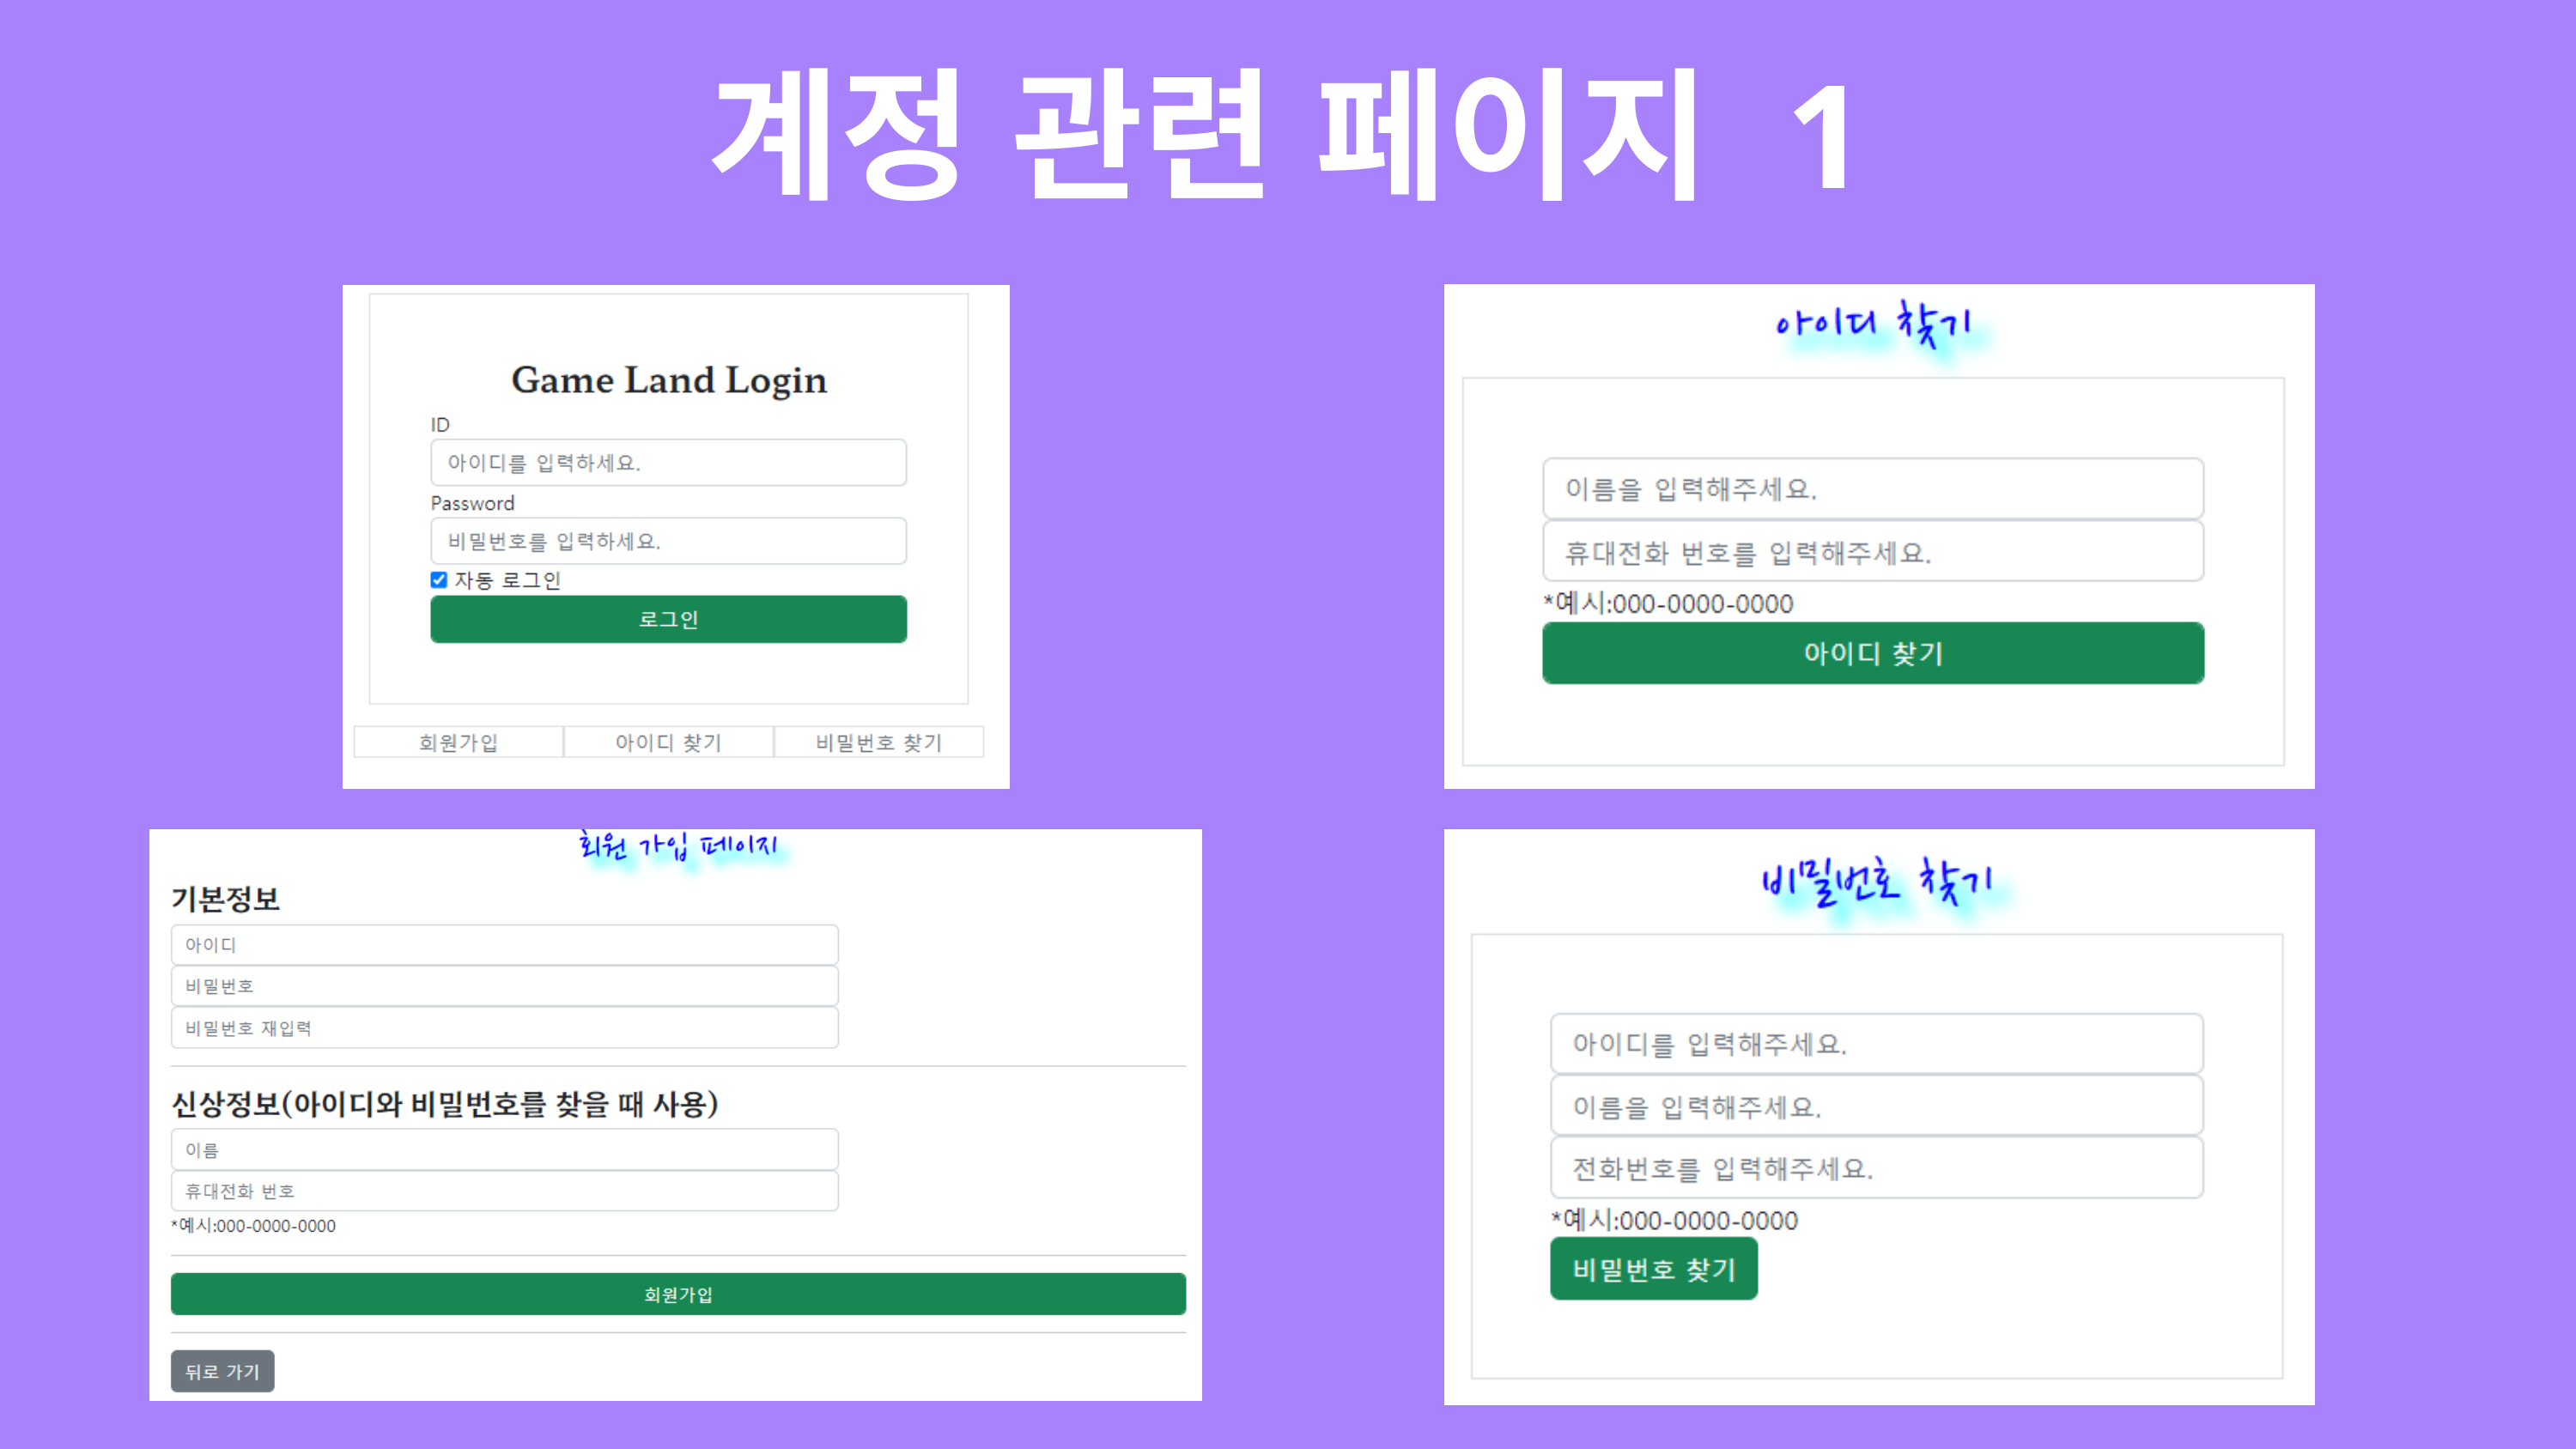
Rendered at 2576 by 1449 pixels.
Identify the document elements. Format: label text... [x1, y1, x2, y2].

picture [343, 284, 1010, 789]
picture [1444, 283, 2315, 789]
picture [1444, 829, 2315, 1405]
text_box 계정 관련 페이지 1 [313, 23, 2263, 217]
picture [149, 829, 1203, 1402]
